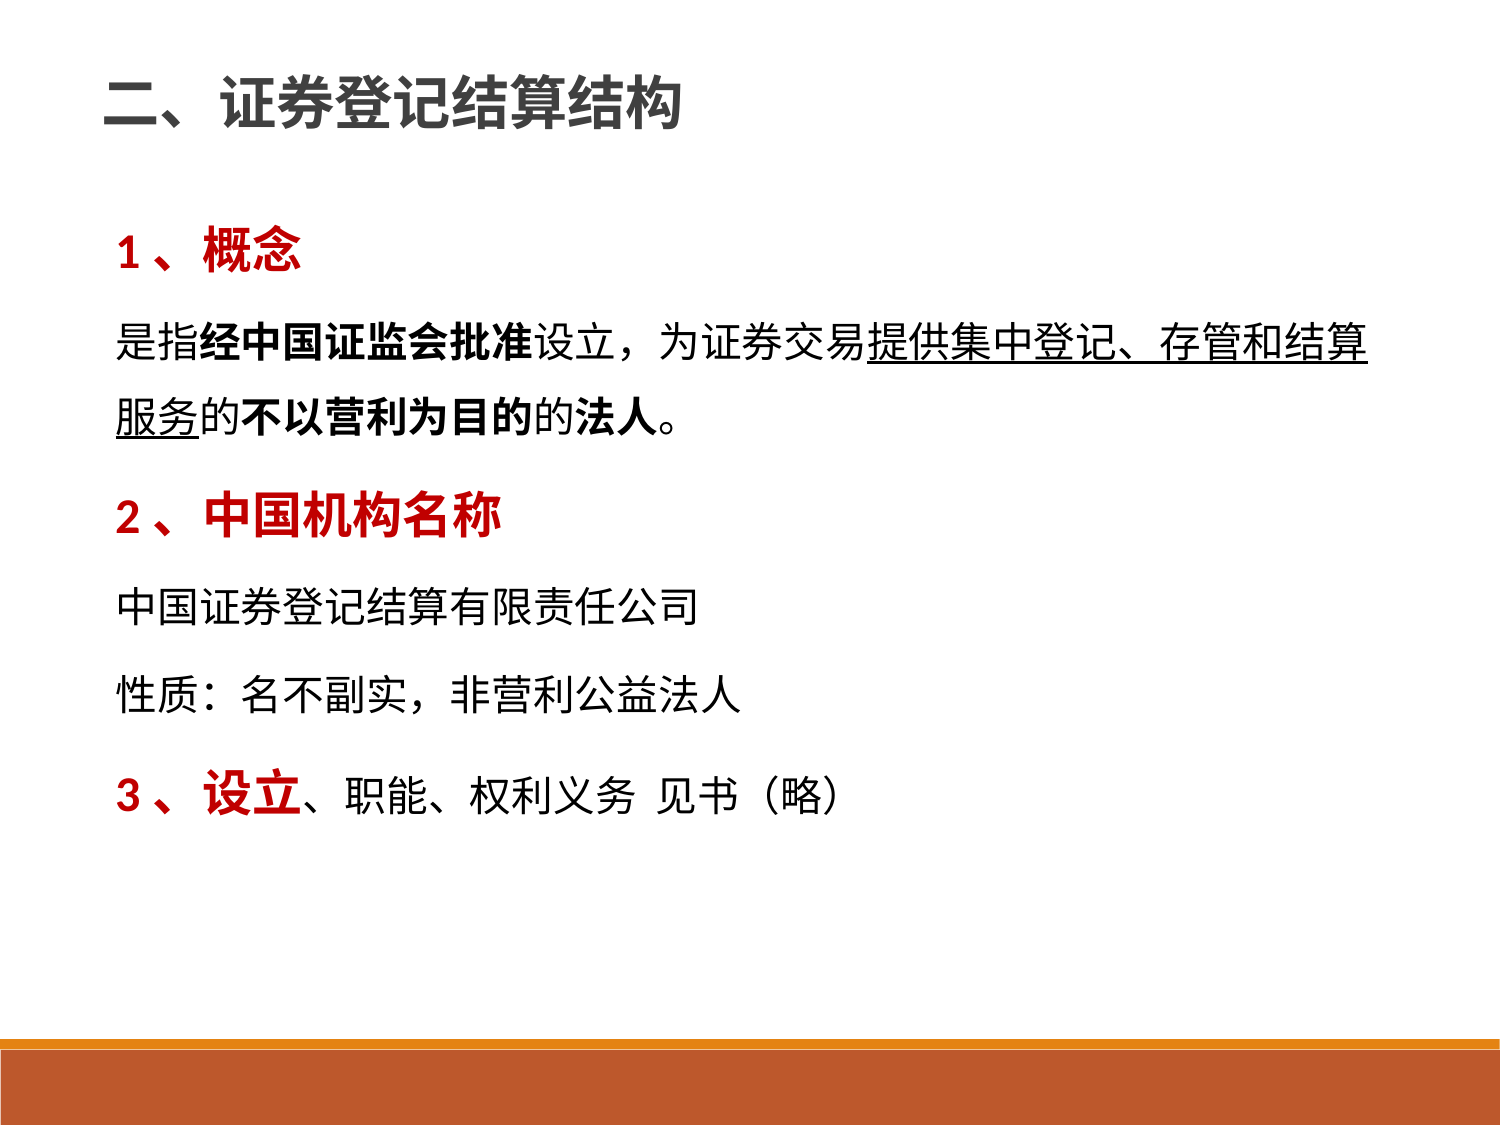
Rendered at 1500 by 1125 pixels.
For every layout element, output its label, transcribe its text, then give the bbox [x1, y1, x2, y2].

text_box 二、证券登记结算结构 [86, 69, 1437, 137]
text_box 1、概念 是指经中国证监会批准设立，为证券交易提供集中登记、存管和结算服务的不以营利为目的的法人。 2、中国机构名称 中国证券登记结算有限责任公司 性质：名不副实，非营利公益法人 3、设立、职能、权利义务 见书（略） [100, 181, 1400, 829]
